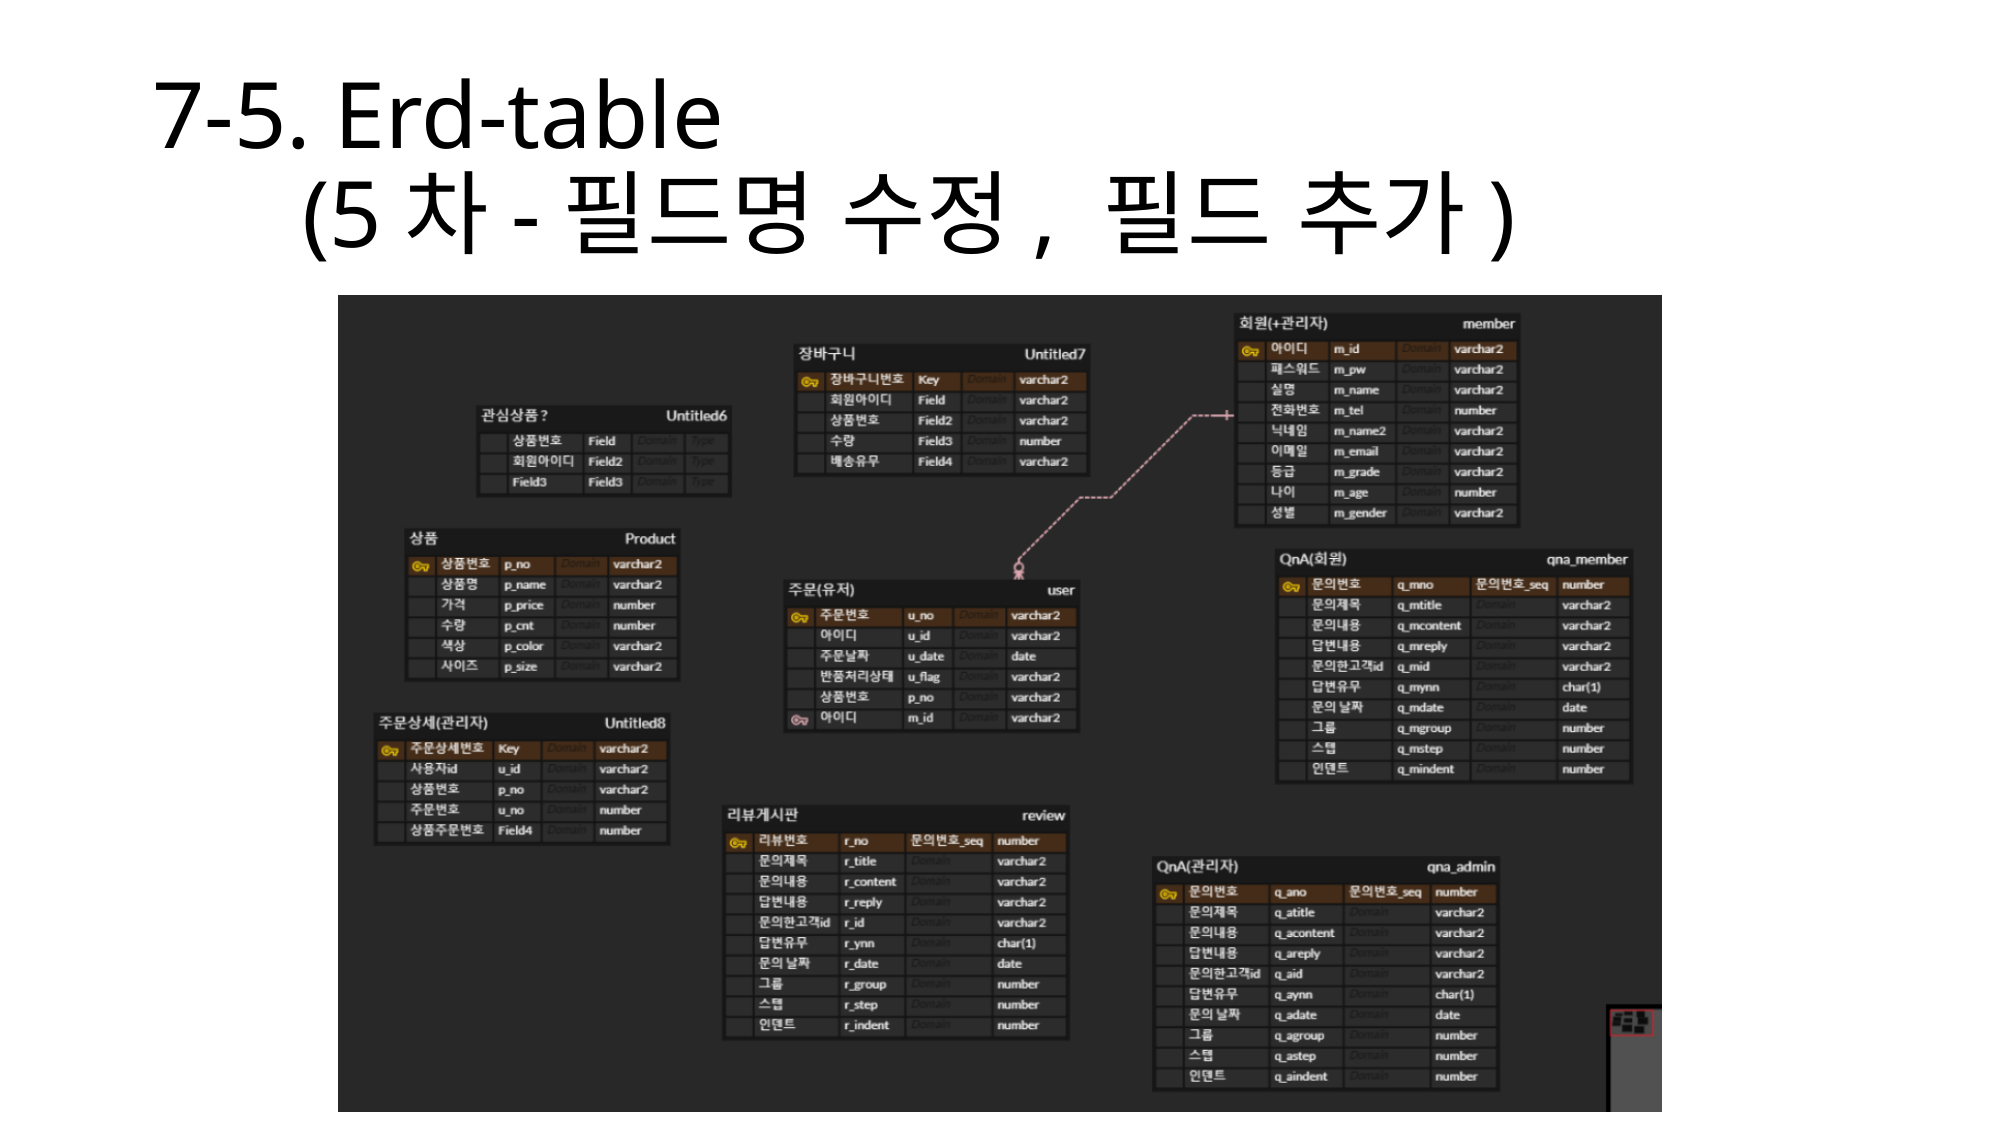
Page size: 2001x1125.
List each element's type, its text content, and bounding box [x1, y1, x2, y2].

picture [338, 295, 1662, 1112]
title 7-5. Erd-table (5차-필드명 수정, 필드 추가) [137, 59, 1863, 278]
